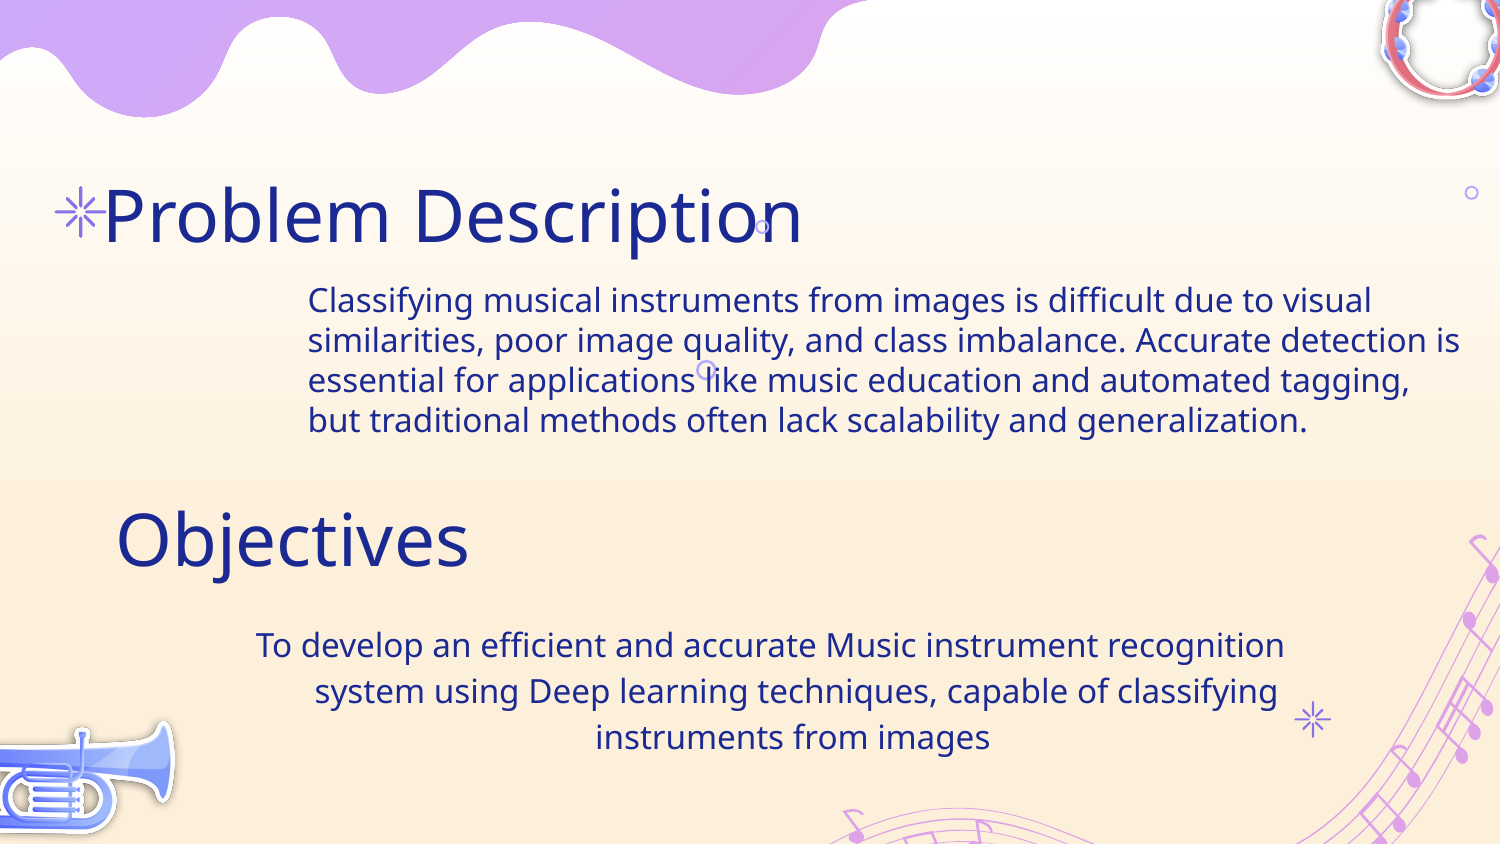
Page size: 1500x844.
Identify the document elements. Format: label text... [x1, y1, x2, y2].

text_box Objectives [0, 478, 925, 573]
text_box To develop an efficient and accurate Music instrument recognition system using Deep learning techniques, capable of classifying instruments from images [193, 603, 1327, 714]
picture [0, 718, 179, 836]
text_box Classifying musical instruments from images is difficult due to visual similarities, poor image quality, and class imbalance. Accurate detection is essential for applications like music education and automated tagging, but traditional methods often lack scalability and generalization. [292, 271, 1480, 447]
text_box [755, 219, 770, 234]
picture [1378, 0, 1500, 103]
title Problem Description [0, 154, 1086, 249]
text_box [1293, 700, 1332, 739]
